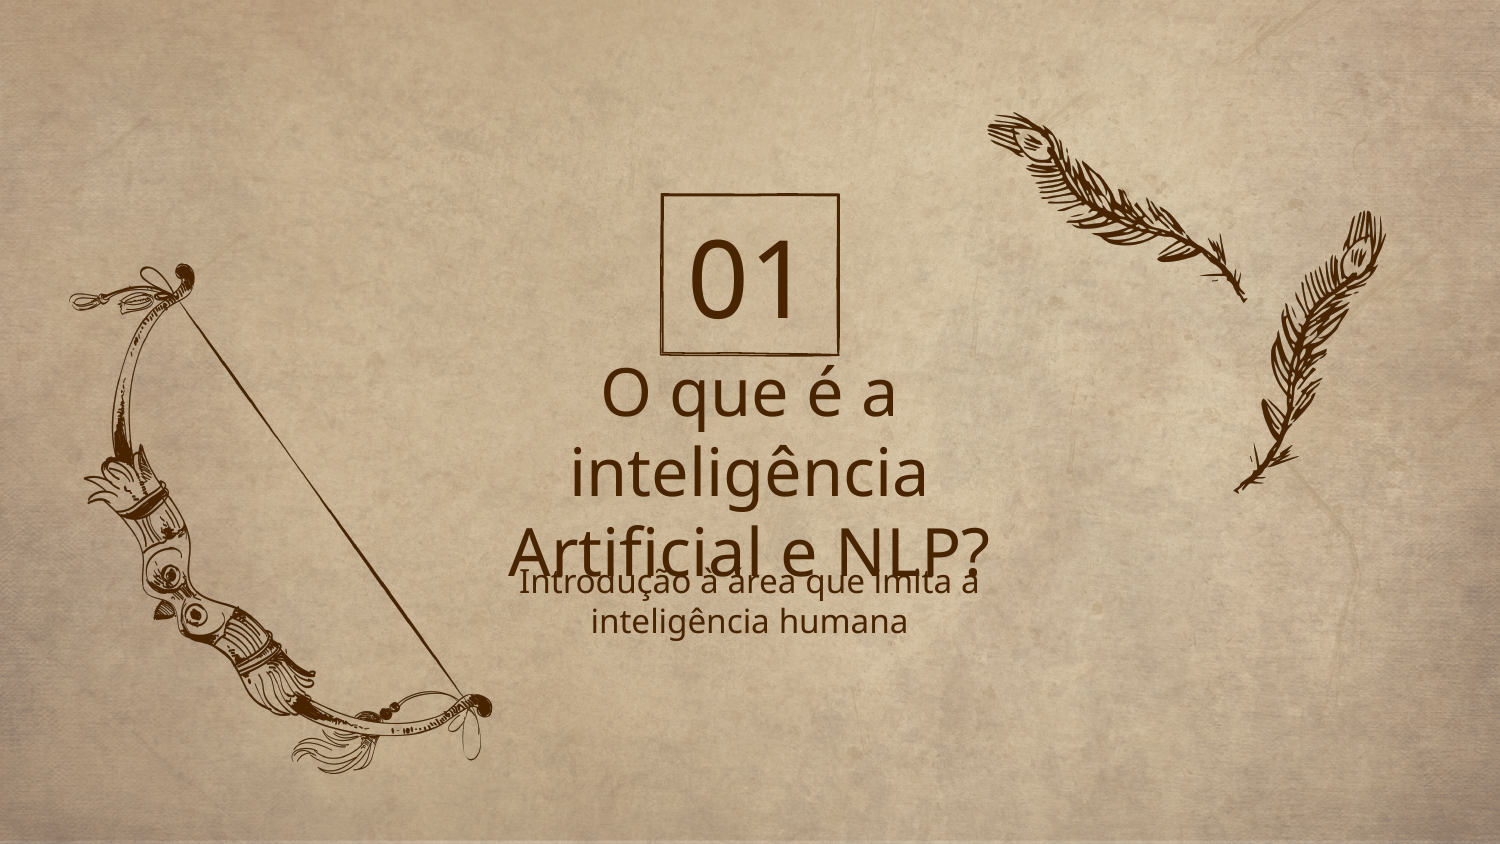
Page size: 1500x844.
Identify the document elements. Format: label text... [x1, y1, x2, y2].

title O que é a inteligência Artificial e NLP? [526, 396, 1036, 544]
text_box [663, 344, 838, 354]
title 01 [660, 205, 840, 344]
text_box [660, 344, 840, 356]
picture [0, 0, 1500, 844]
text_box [975, 39, 1475, 510]
text_box [664, 196, 837, 205]
text_box [661, 193, 840, 205]
subtitle Introdução à área que imita a inteligência humana [516, 551, 999, 650]
